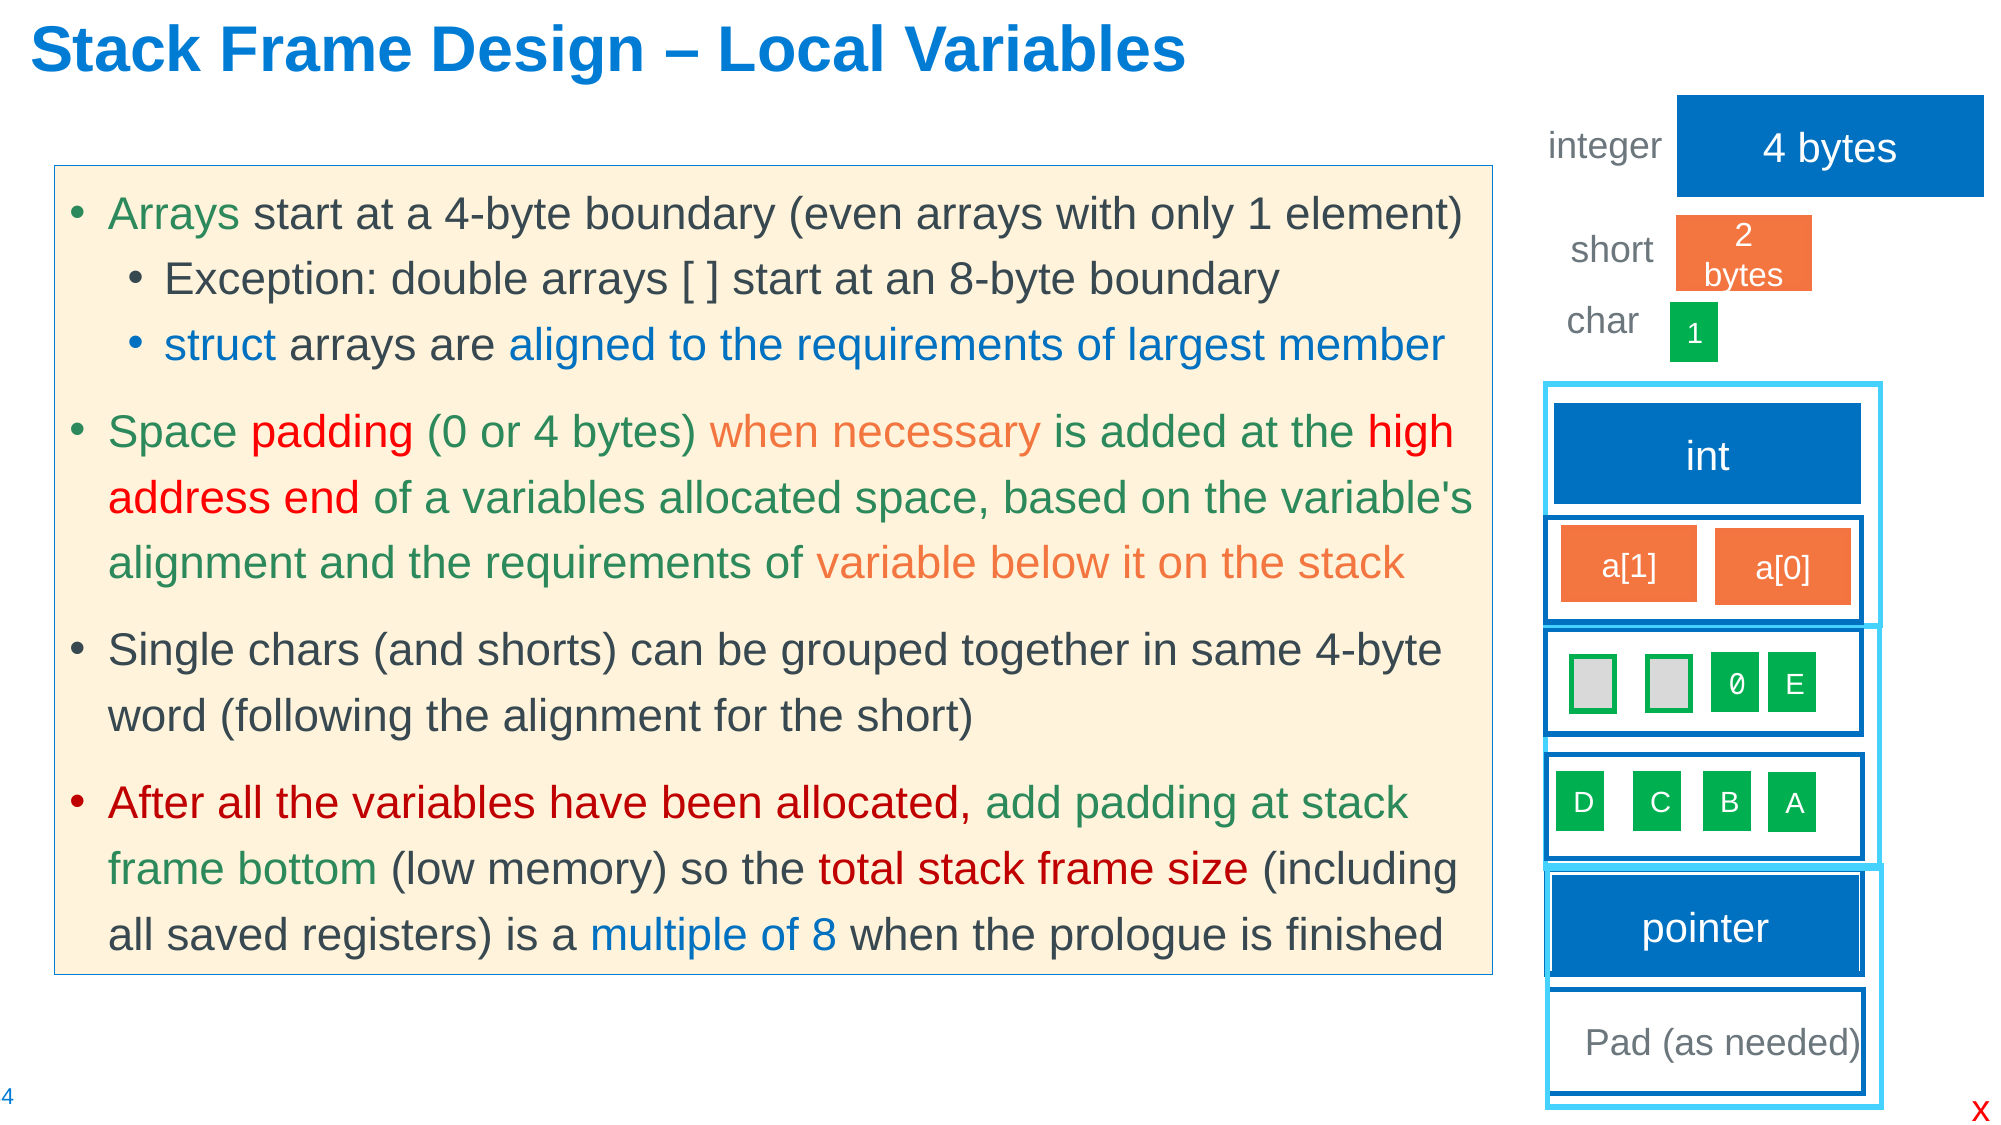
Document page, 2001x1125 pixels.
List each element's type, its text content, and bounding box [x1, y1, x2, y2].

text_box integer [1533, 113, 1678, 174]
text_box x [1956, 1076, 2000, 1125]
text_box 2 bytes [1677, 216, 1810, 290]
text_box 4 bytes [1678, 97, 1982, 195]
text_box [1545, 734, 1880, 974]
text_box short [1555, 217, 1669, 278]
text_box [1545, 384, 1881, 734]
text_box 1 [1671, 303, 1716, 360]
title Stack Frame Design – Local Variables [15, 17, 1424, 93]
list Arrays start at a 4-byte boundary (even arrays with only 1 element) Exception: double arrays [ ] start at an 8-byte boundary struct arrays are aligned to the requirements of largest member Space padding (0 or 4 bytes) when necessary is added at the high address end of a variables allocated space, based on the variable's alignment and the requirements of variable below it on the stack Single chars (and shorts) can be grouped together in same 4-byte word (following the alignment for the short) After all the variables have been allocated, add padding at stack frame bottom (low memory) so the total stack frame size (including all saved registers) is a multiple of 8 when the prologue is finished [54, 165, 1493, 975]
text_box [1547, 865, 1882, 1108]
text_box char [1551, 288, 1655, 349]
